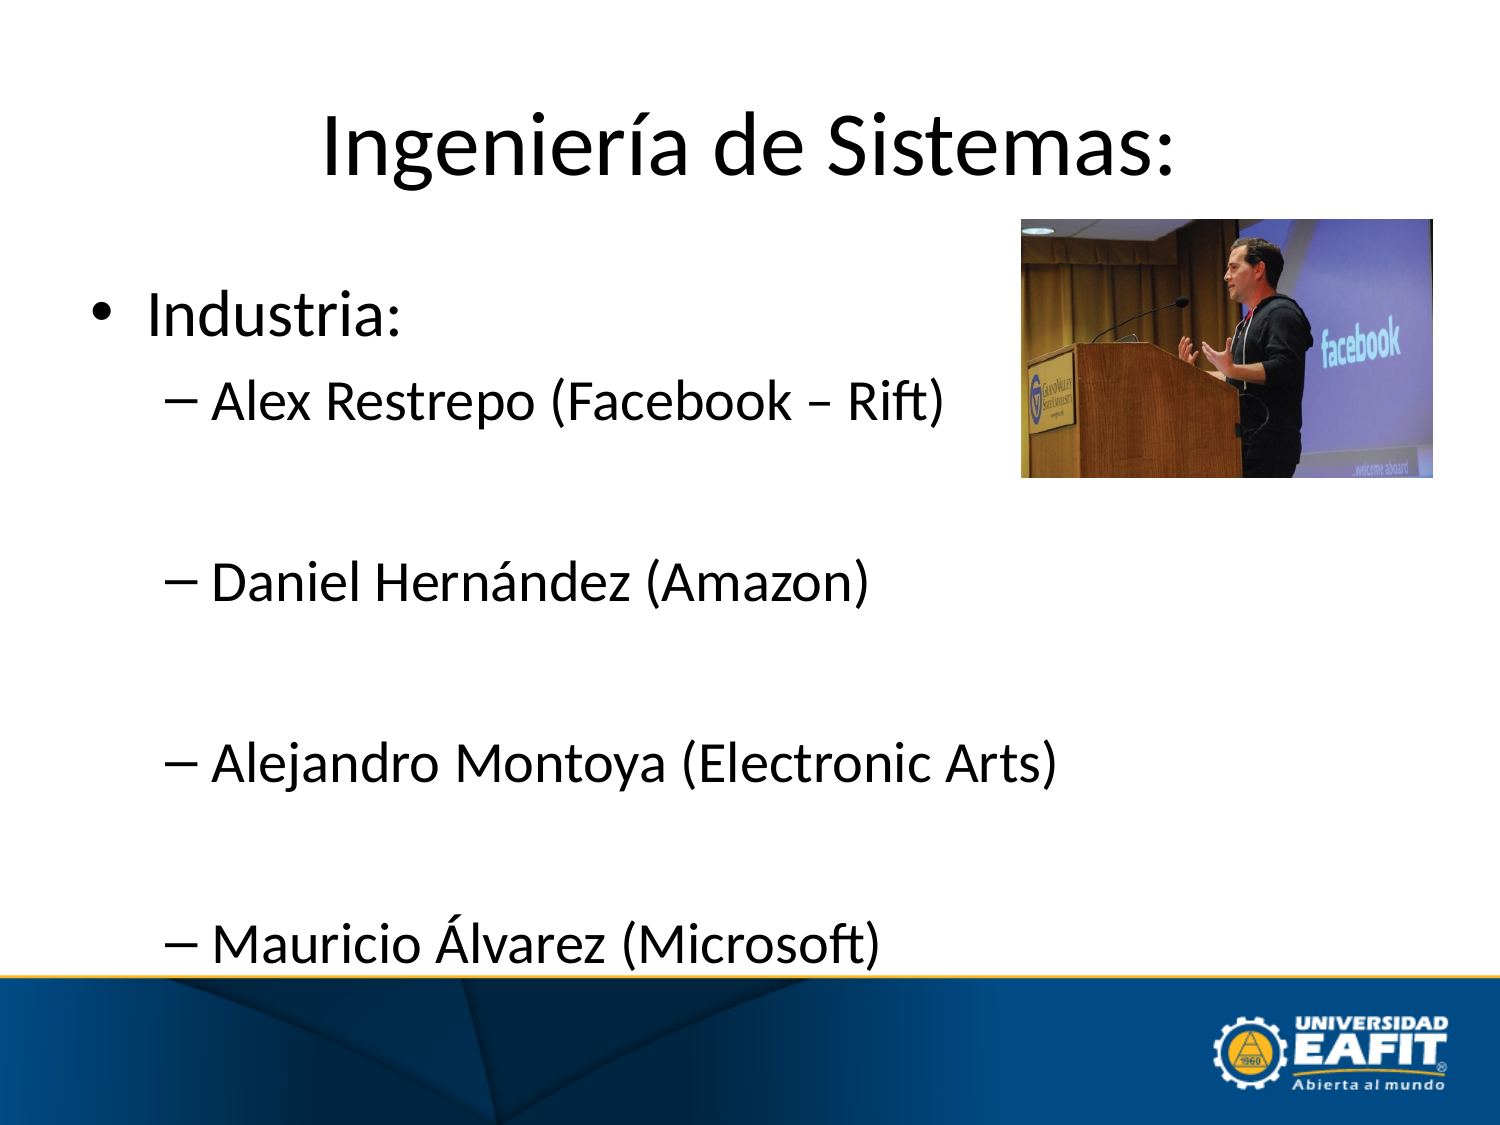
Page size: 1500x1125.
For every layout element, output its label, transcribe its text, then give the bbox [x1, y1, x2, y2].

picture [0, 0, 1500, 1125]
list Industria: Alex Restrepo (Facebook – Rift) Daniel Hernández (Amazon) Alejandro Montoya (Electronic Arts) Mauricio Álvarez (Microsoft) [75, 262, 1425, 1005]
title Ingeniería de Sistemas: [75, 45, 1425, 233]
